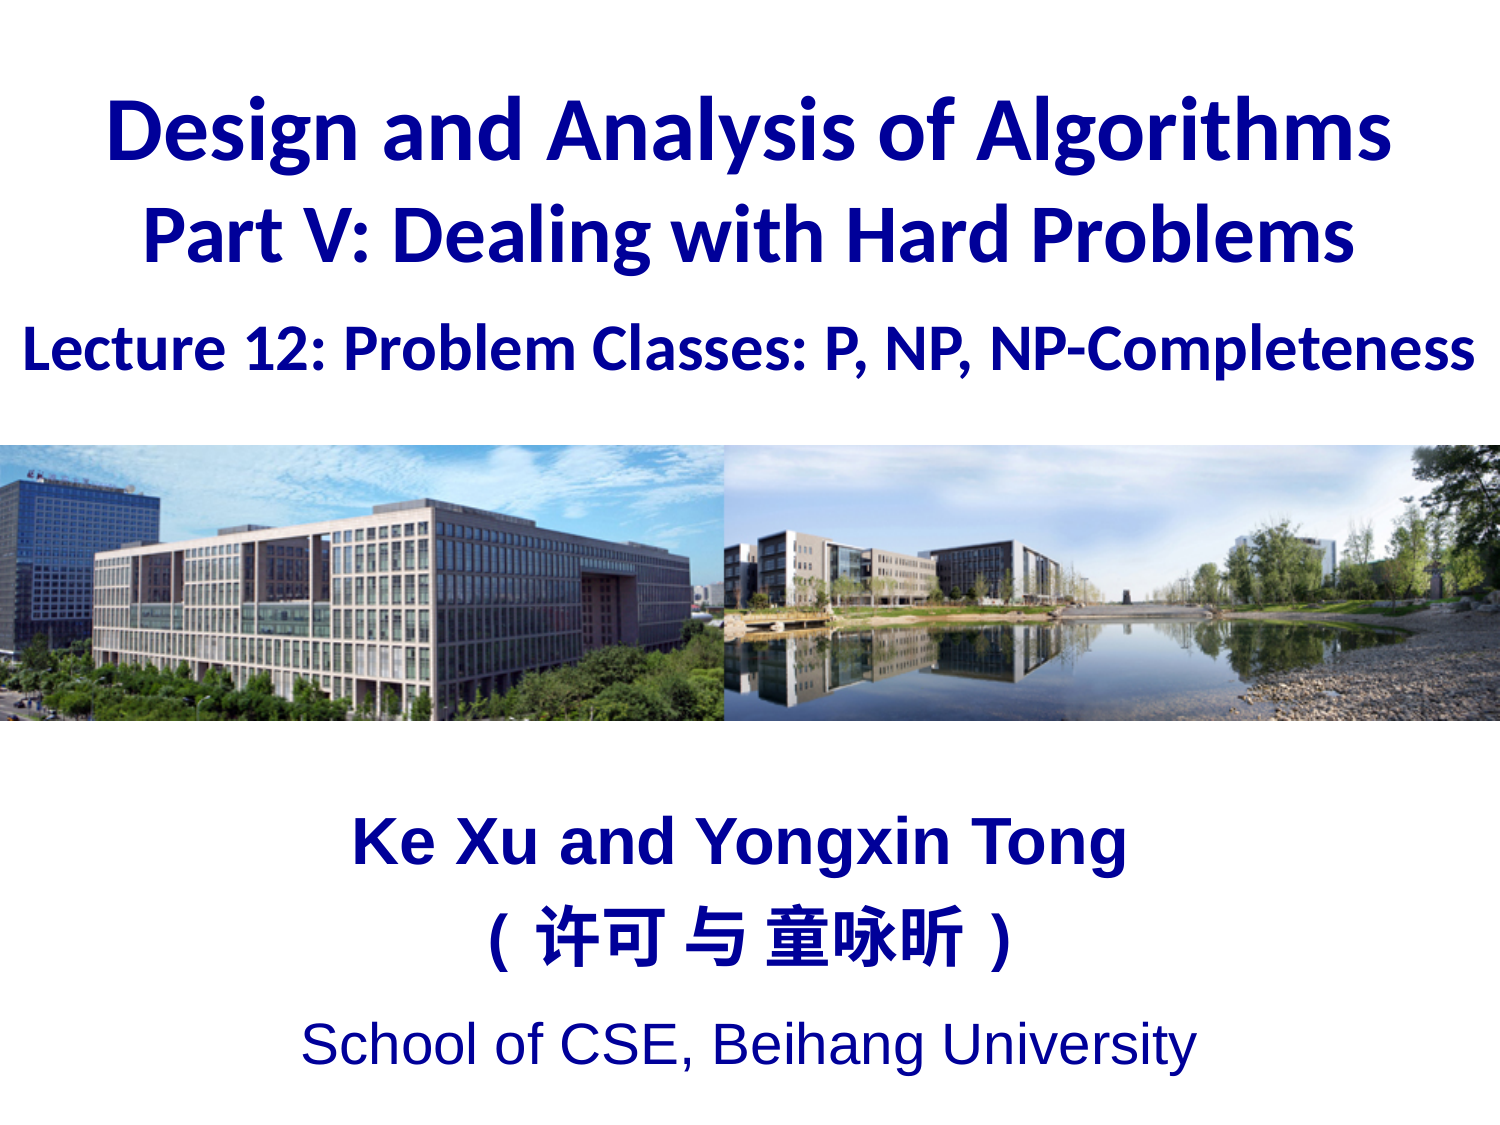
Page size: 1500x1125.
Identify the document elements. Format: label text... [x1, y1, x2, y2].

text_box Ke Xu and Yongxin Tong (许可 与 童咏昕) School of CSE, Beihang University [0, 775, 1500, 1069]
text_box Design and Analysis of Algorithms Part V: Dealing with Hard Problems Lecture 12: Problem Classes: P, NP, NP-Completeness [0, 30, 1500, 422]
picture [0, 445, 1500, 721]
